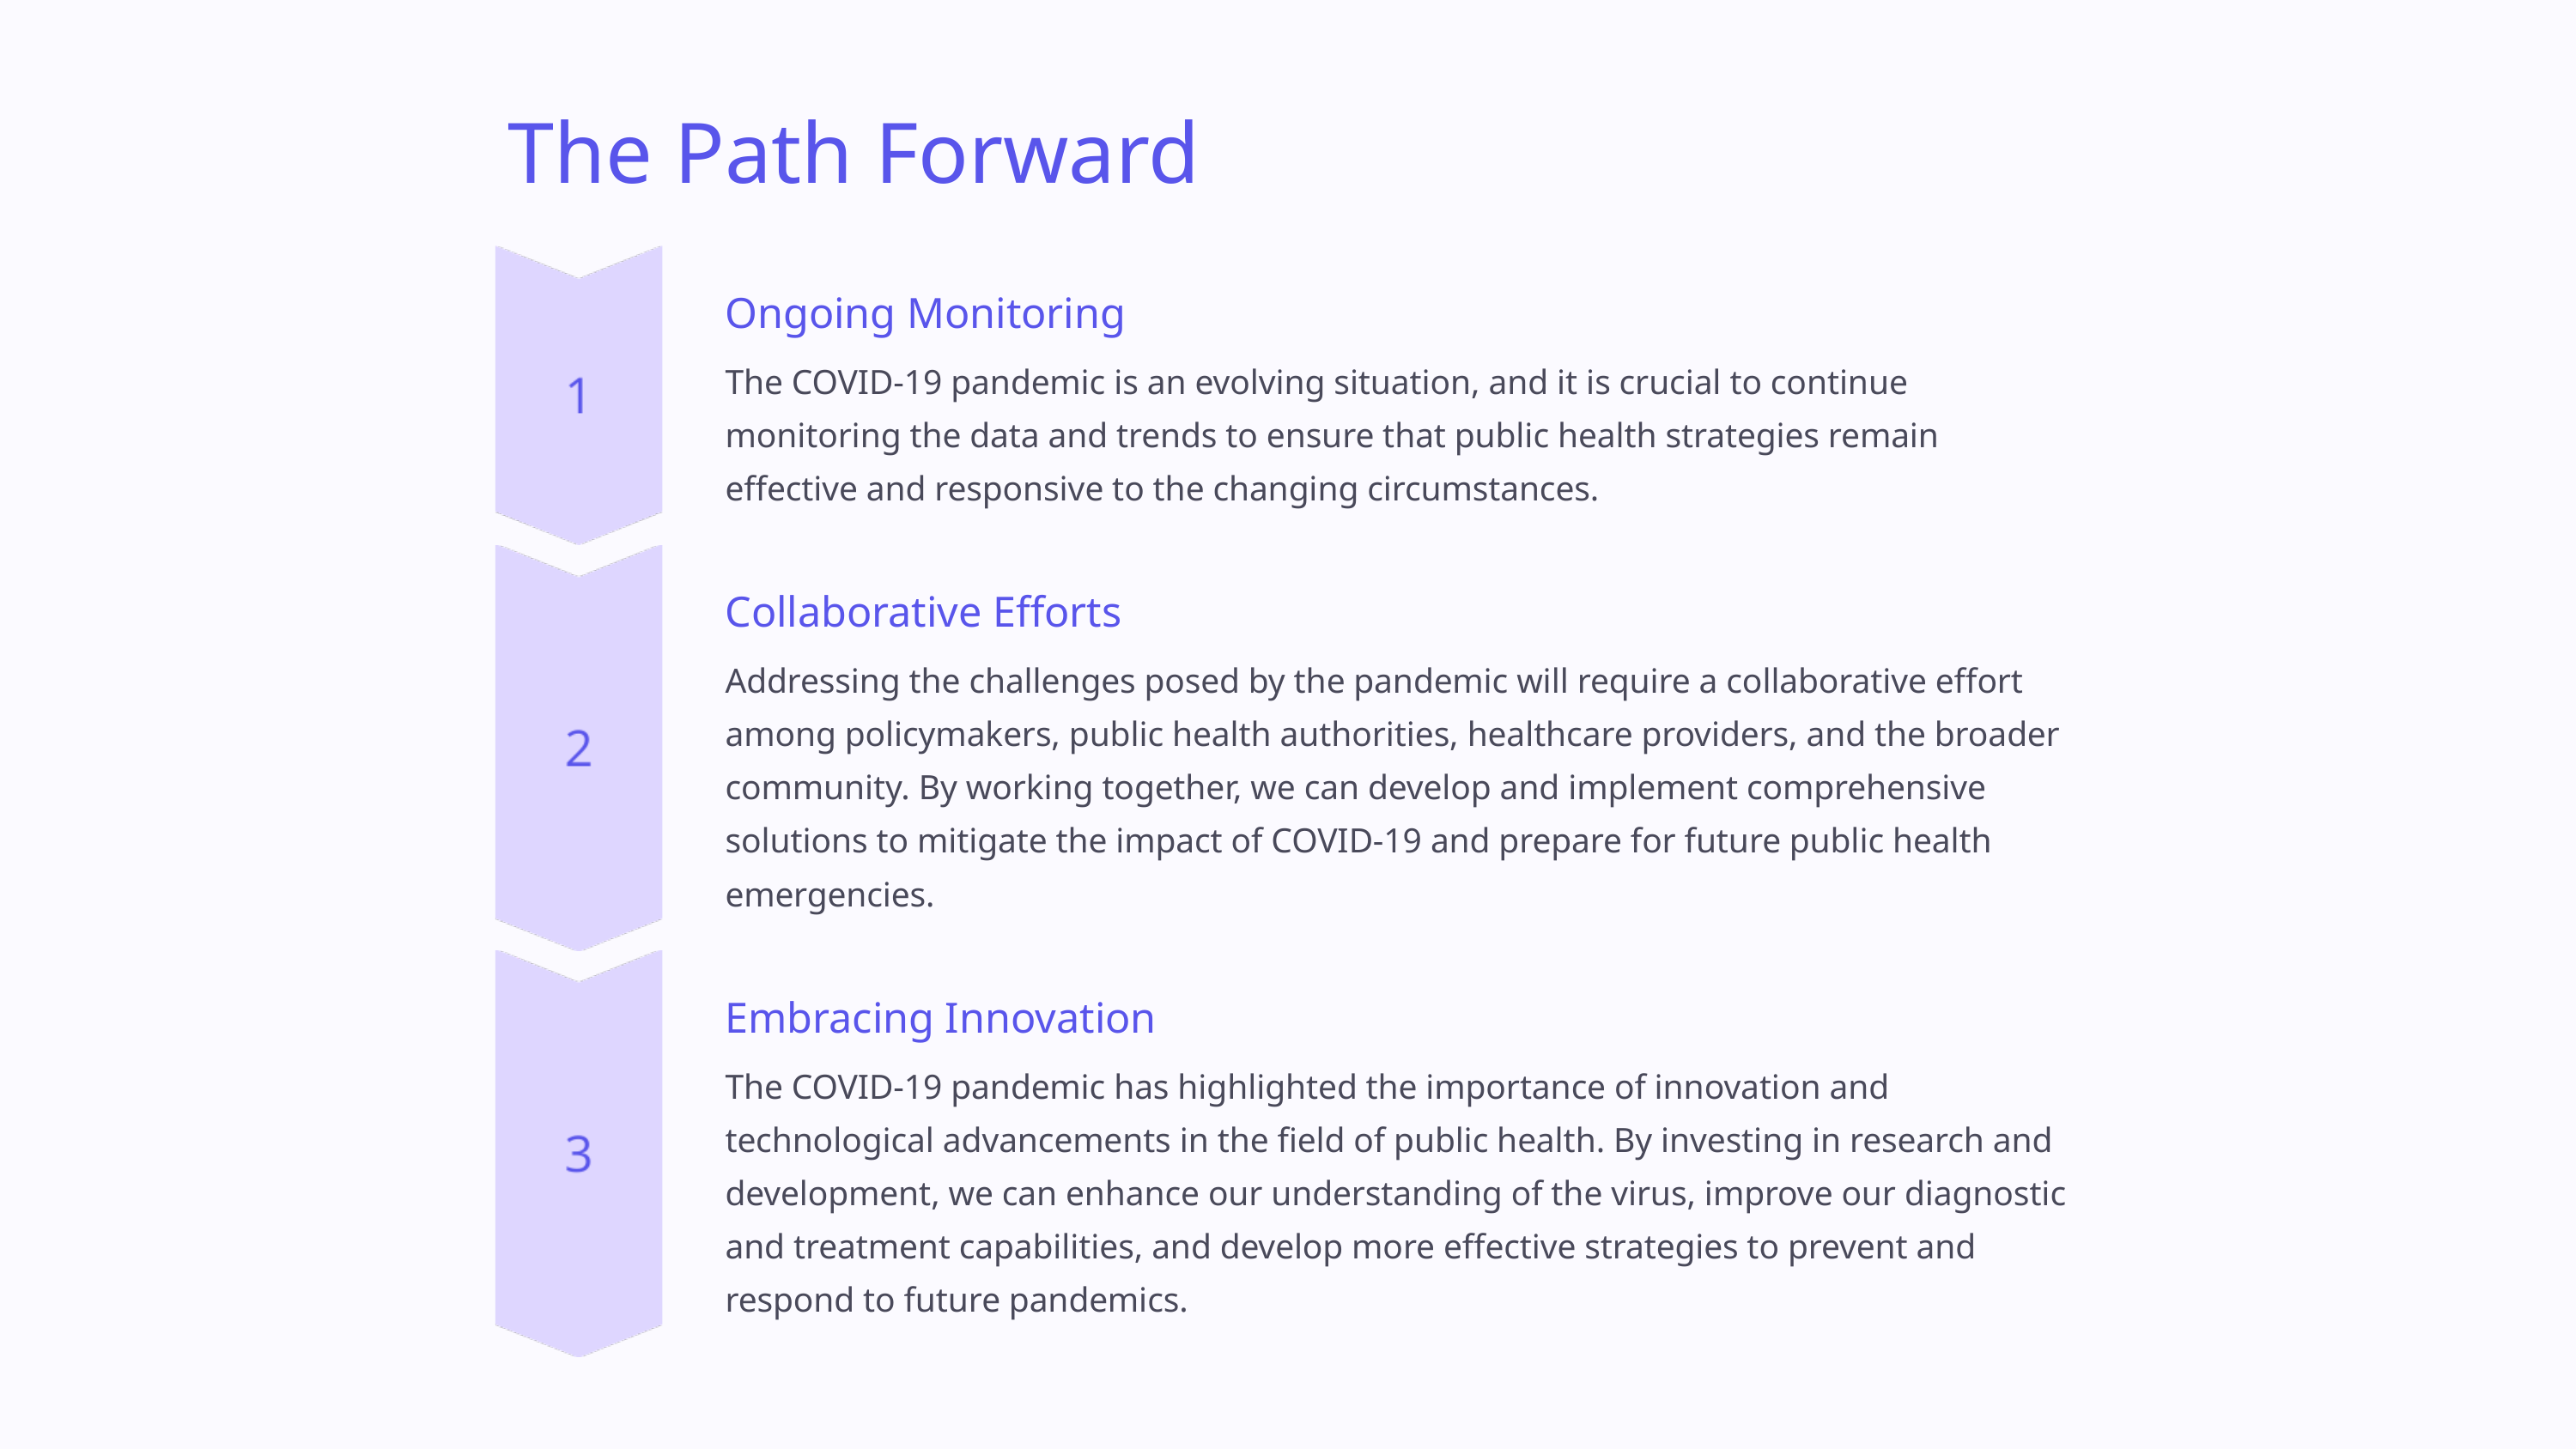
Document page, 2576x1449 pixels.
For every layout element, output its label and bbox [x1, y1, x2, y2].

text_box [0, 0, 2576, 1449]
